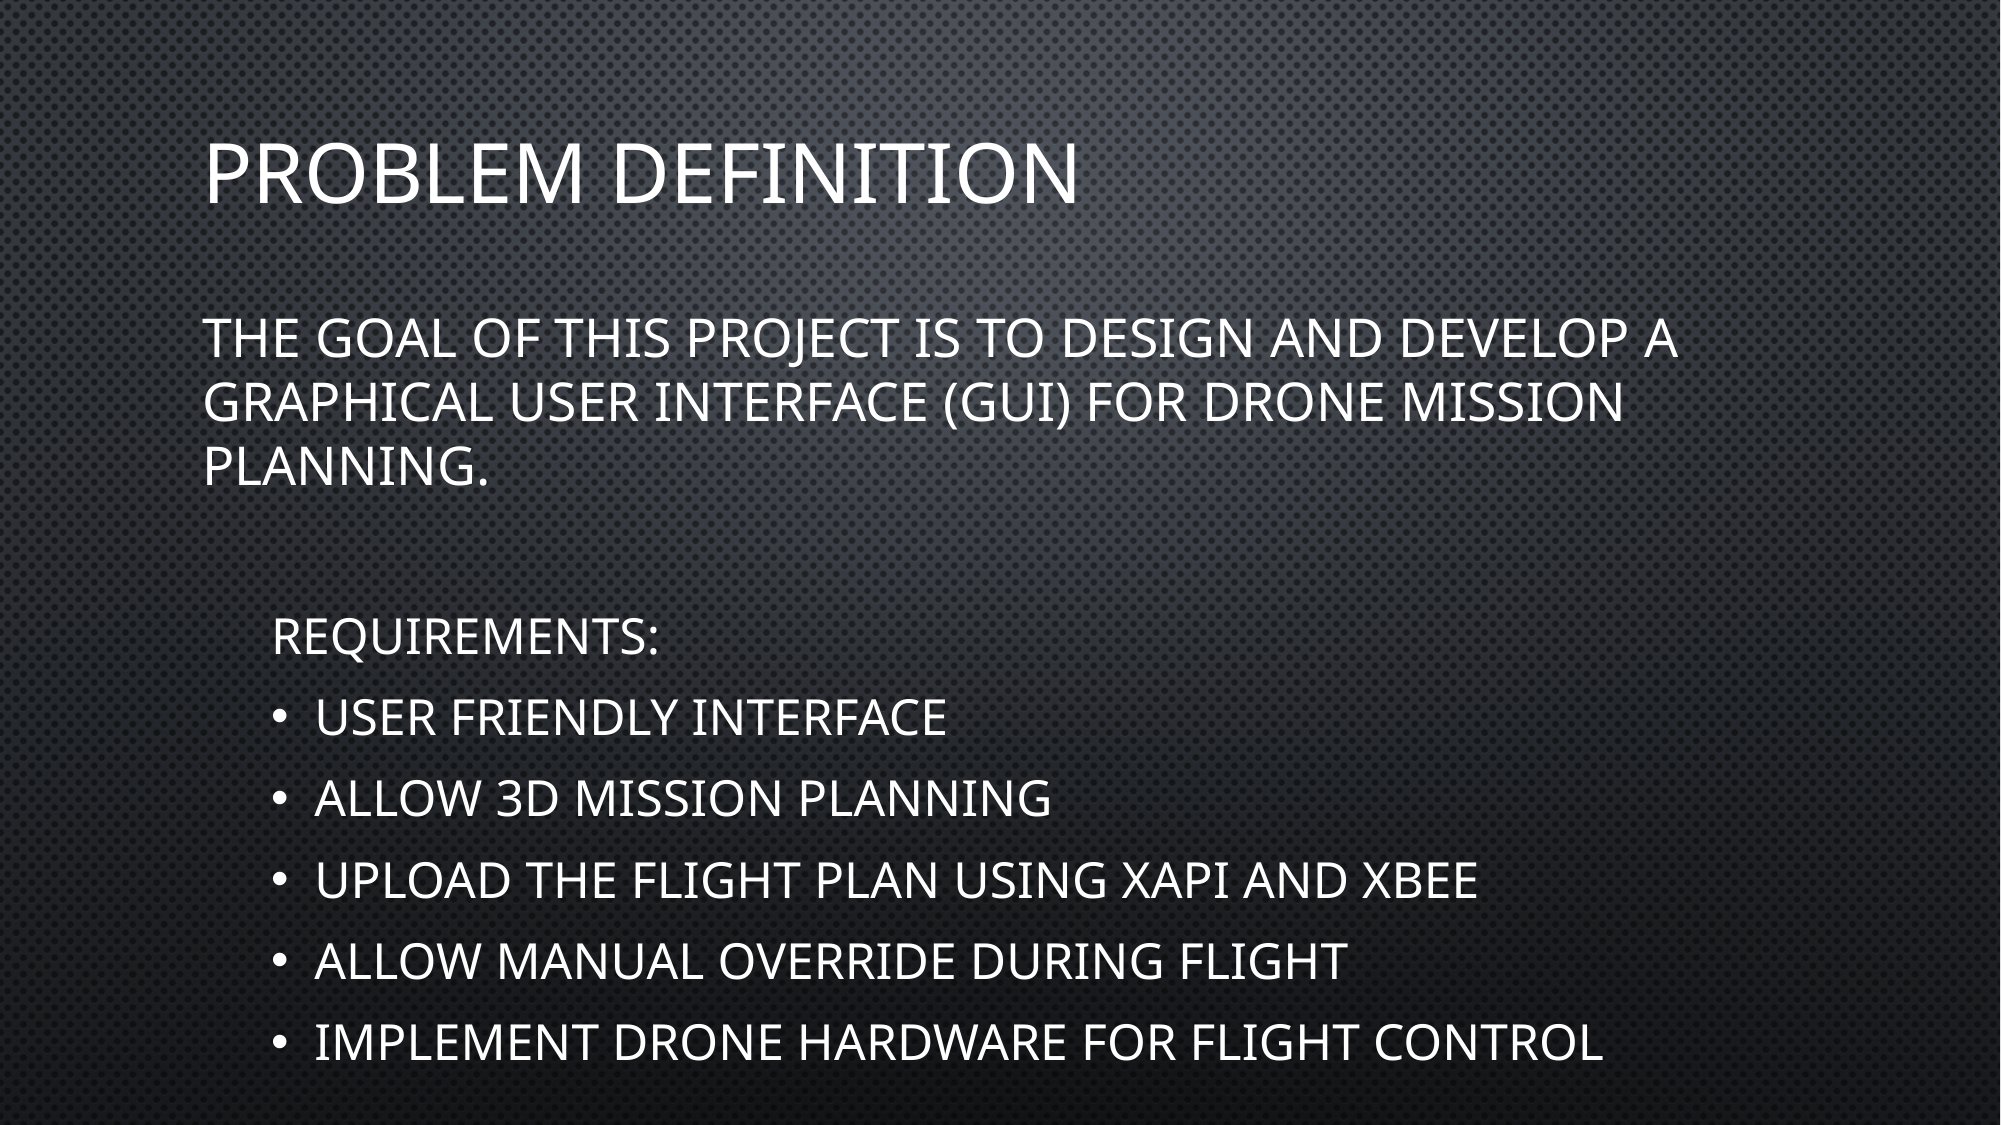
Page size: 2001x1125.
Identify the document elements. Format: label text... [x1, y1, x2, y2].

title Problem Definition [187, 99, 1813, 240]
list The goal of this project is to design and develop a graphical user interface (GUI) for drone mission planning. Requirements: User friendly interface Allow 3D mission planning Upload the flight plan using XAPI and Xbee Allow Manual Override during flight Implement Drone Hardware for flight control [187, 296, 1813, 1080]
